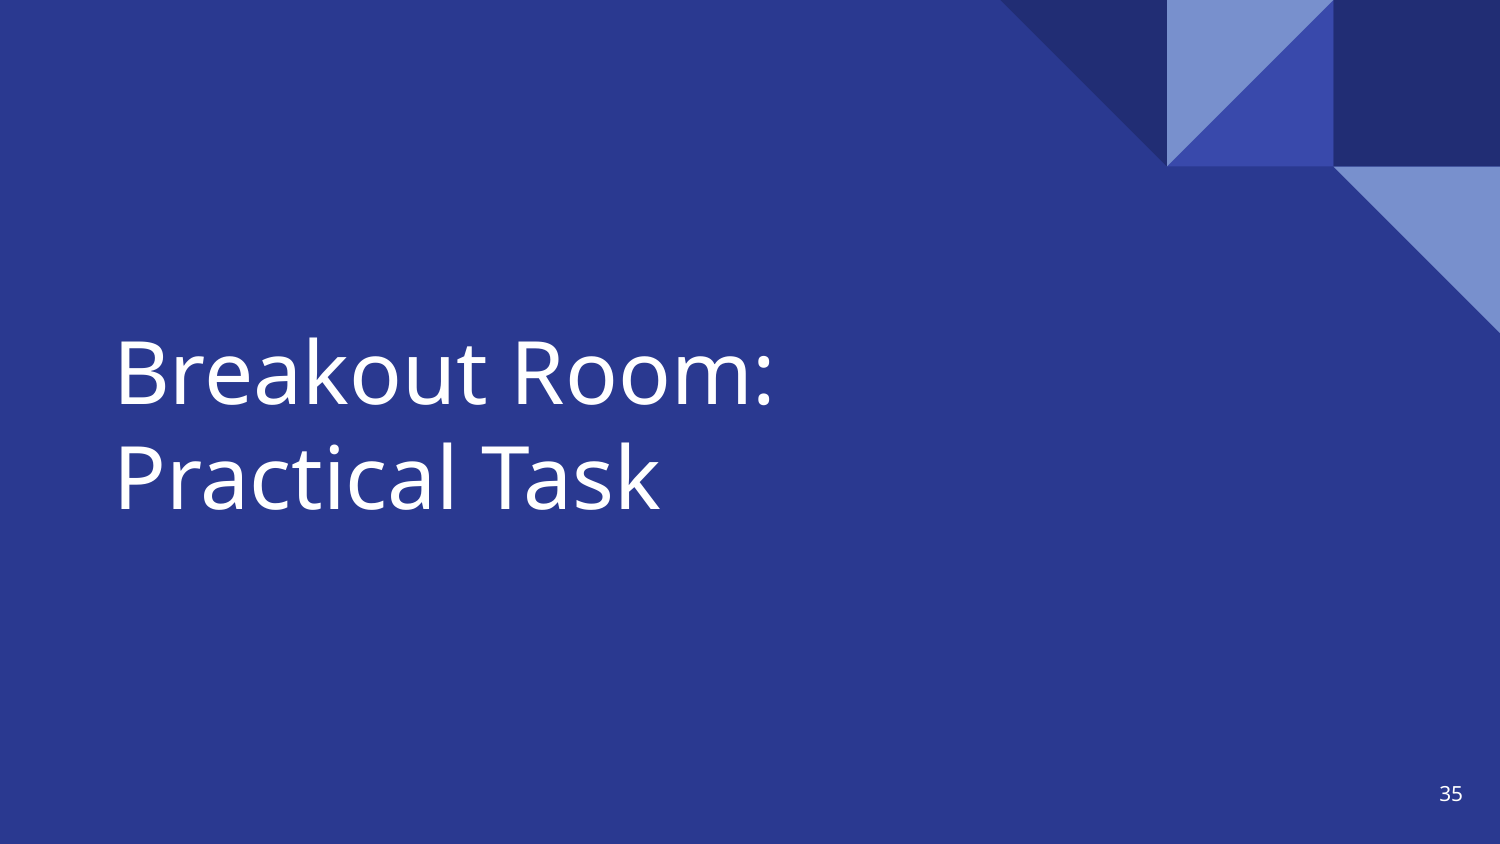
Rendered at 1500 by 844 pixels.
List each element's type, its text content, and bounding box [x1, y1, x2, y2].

title Breakout Room: Practical Task [98, 353, 1447, 491]
slide_number ‹#› [1387, 762, 1478, 828]
